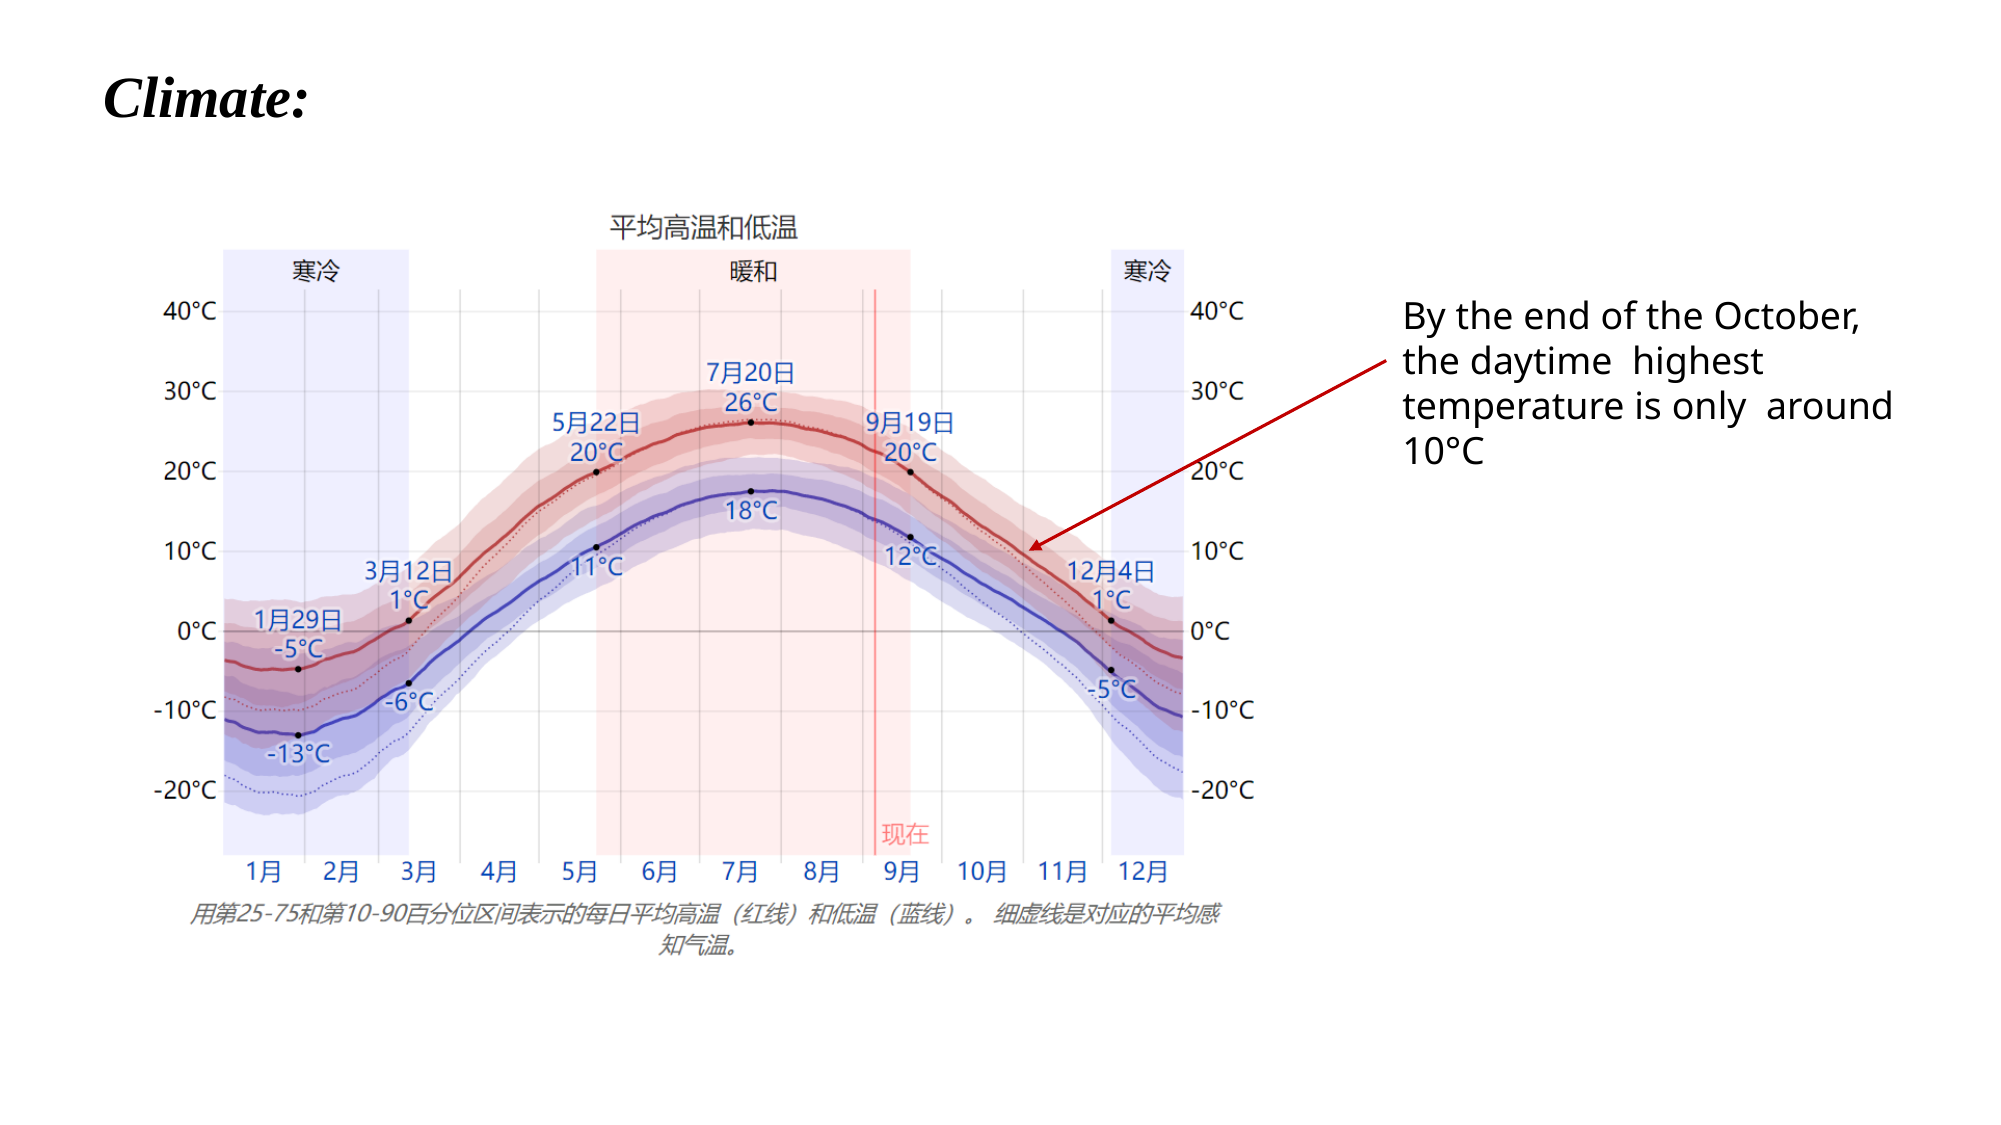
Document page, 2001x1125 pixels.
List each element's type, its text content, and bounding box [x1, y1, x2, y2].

text_box Climate: [88, 52, 473, 137]
text_box By the end of the October, the daytime highest temperature is only around 10°C [1387, 284, 1938, 480]
picture [139, 197, 1262, 963]
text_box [1028, 360, 1387, 551]
